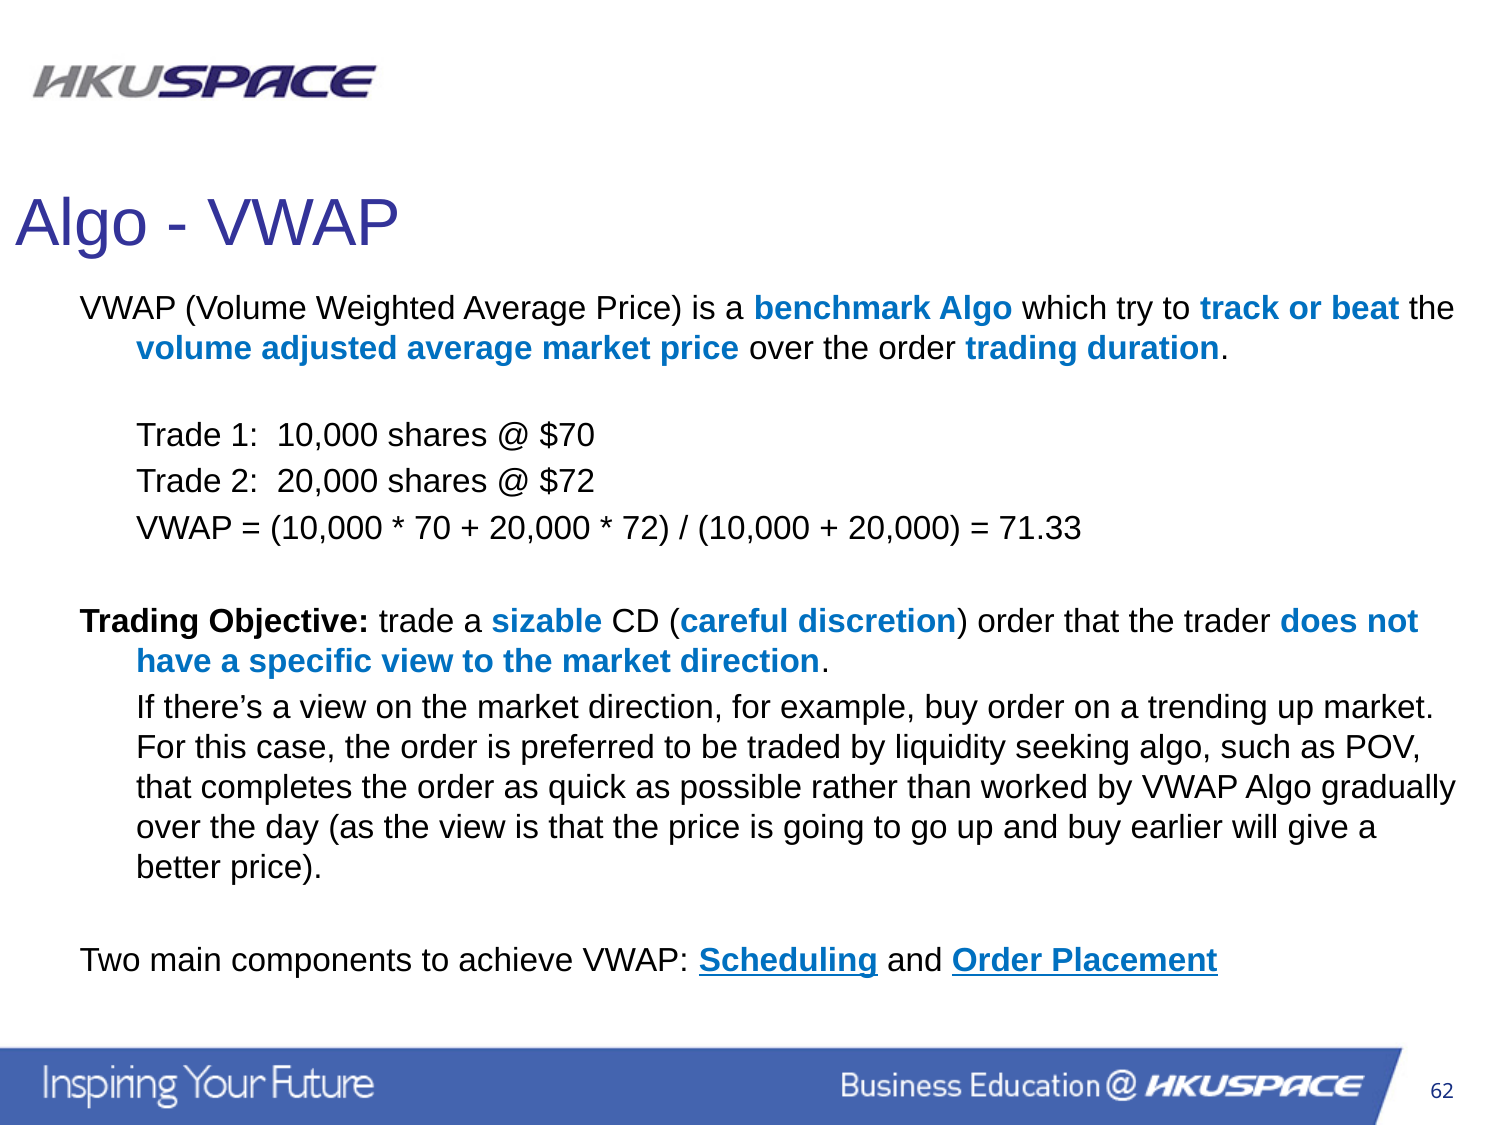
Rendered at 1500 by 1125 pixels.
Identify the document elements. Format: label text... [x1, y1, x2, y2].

title Algo - VWAP [0, 101, 1325, 266]
picture [0, 0, 1500, 1125]
text_box VWAP (Volume Weighted Average Price) is a benchmark Algo which try to track or beat the volume adjusted average market price over the order trading duration. Trade 1: 10,000 shares @ $70 Trade 2: 20,000 shares @ $72 VWAP = (10,000 * 70 + 20,000 * 72) / (10,000 + 20,000) = 71.33 Trading Objective: trade a sizable CD (careful discretion) order that the trader does not have a specific view to the market direction. If there’s a view on the market direction, for example, buy order on a trending up market. For this case, the order is preferred to be traded by liquidity seeking algo, such as POV, that completes the order as quick as possible rather than worked by VWAP Algo gradually over the day (as the view is that the price is going to go up and buy earlier will give a better price). Two main components to achieve VWAP: Scheduling and Order Placement [64, 278, 1483, 1047]
slide_number 62 [1415, 1070, 1499, 1125]
